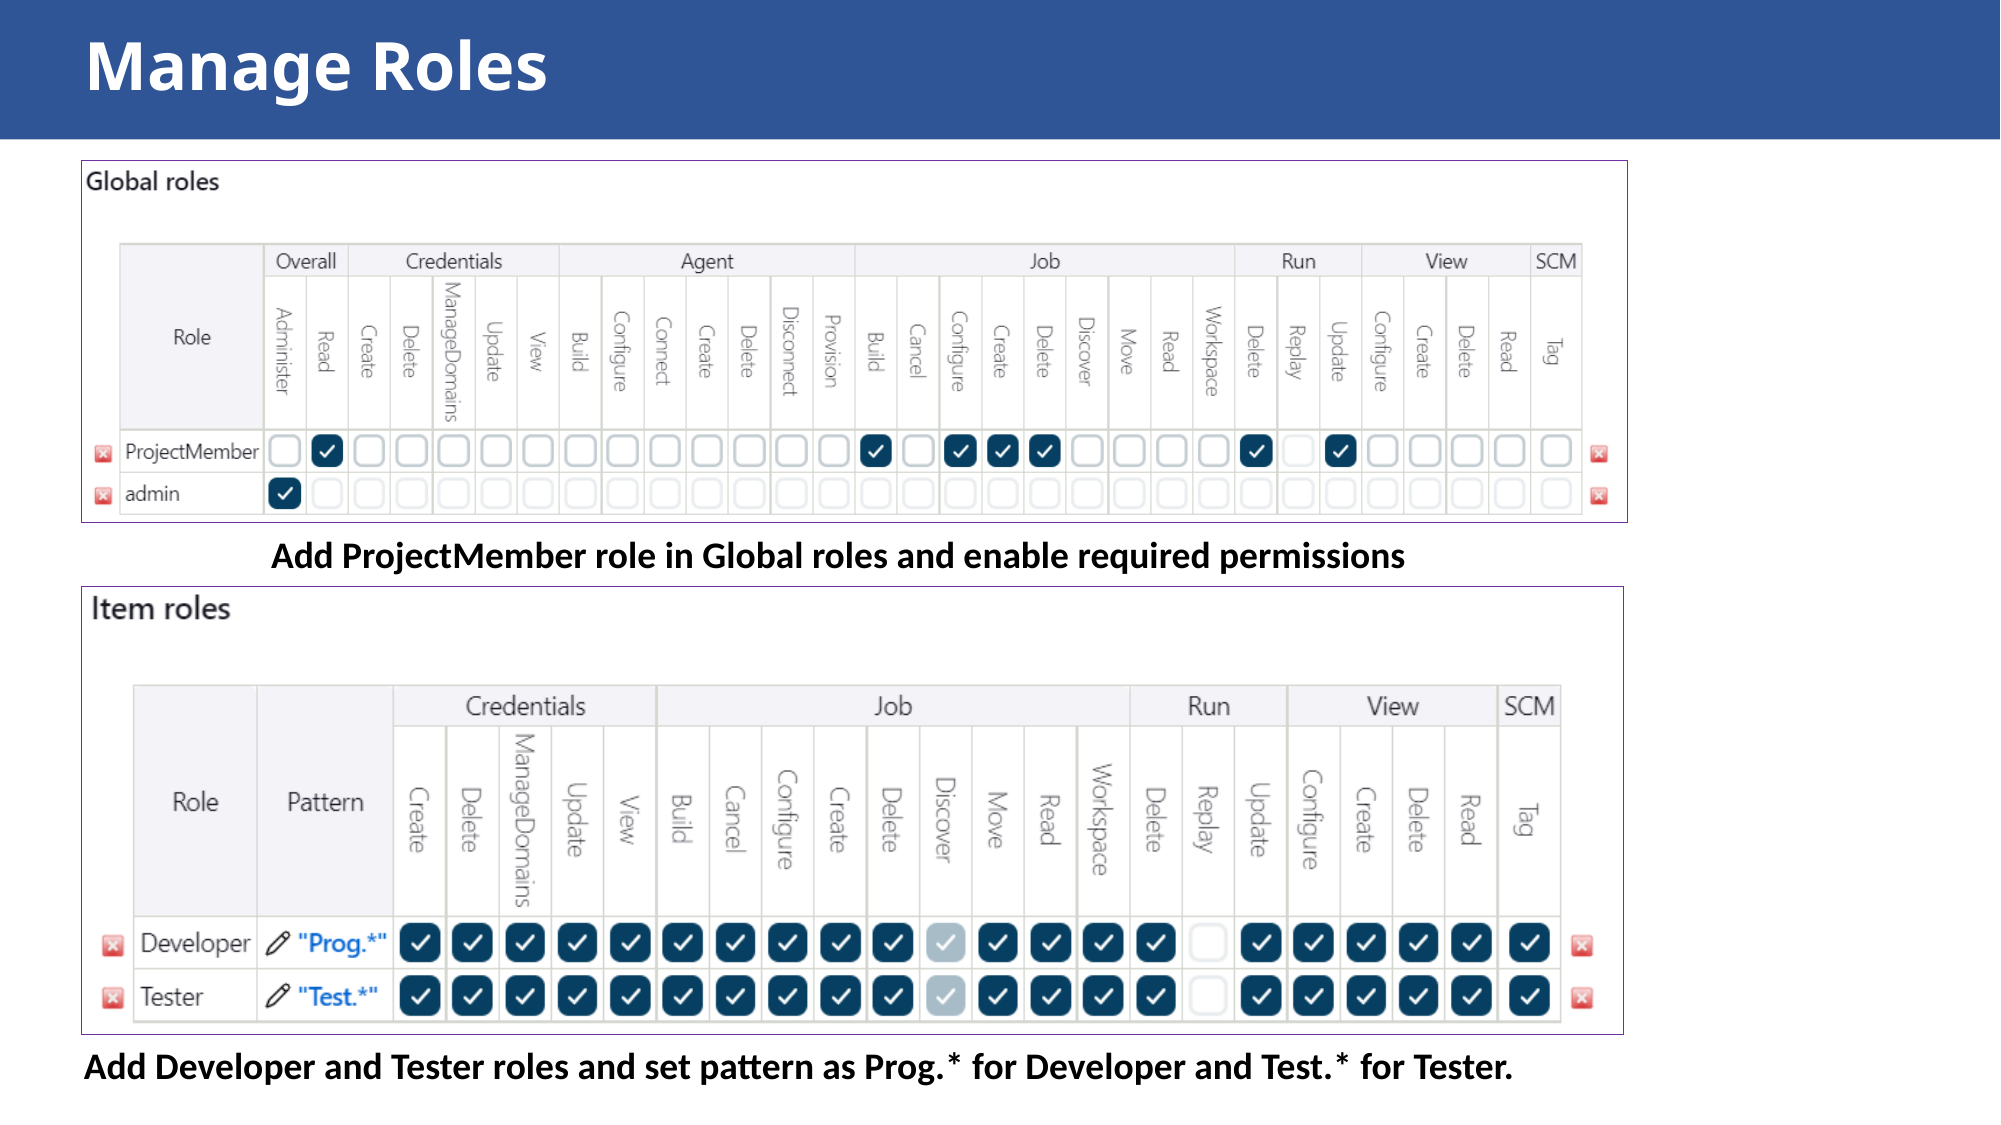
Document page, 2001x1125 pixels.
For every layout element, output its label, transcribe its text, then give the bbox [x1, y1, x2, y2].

picture [81, 160, 1628, 523]
title Manage Roles [69, 26, 887, 111]
text_box Add ProjectMember role in Global roles and enable required permissions [256, 523, 1480, 584]
text_box Add Developer and Tester roles and set pattern as Prog.* for Developer and Test.* for Tester. [69, 1034, 1784, 1095]
picture [81, 586, 1624, 1035]
